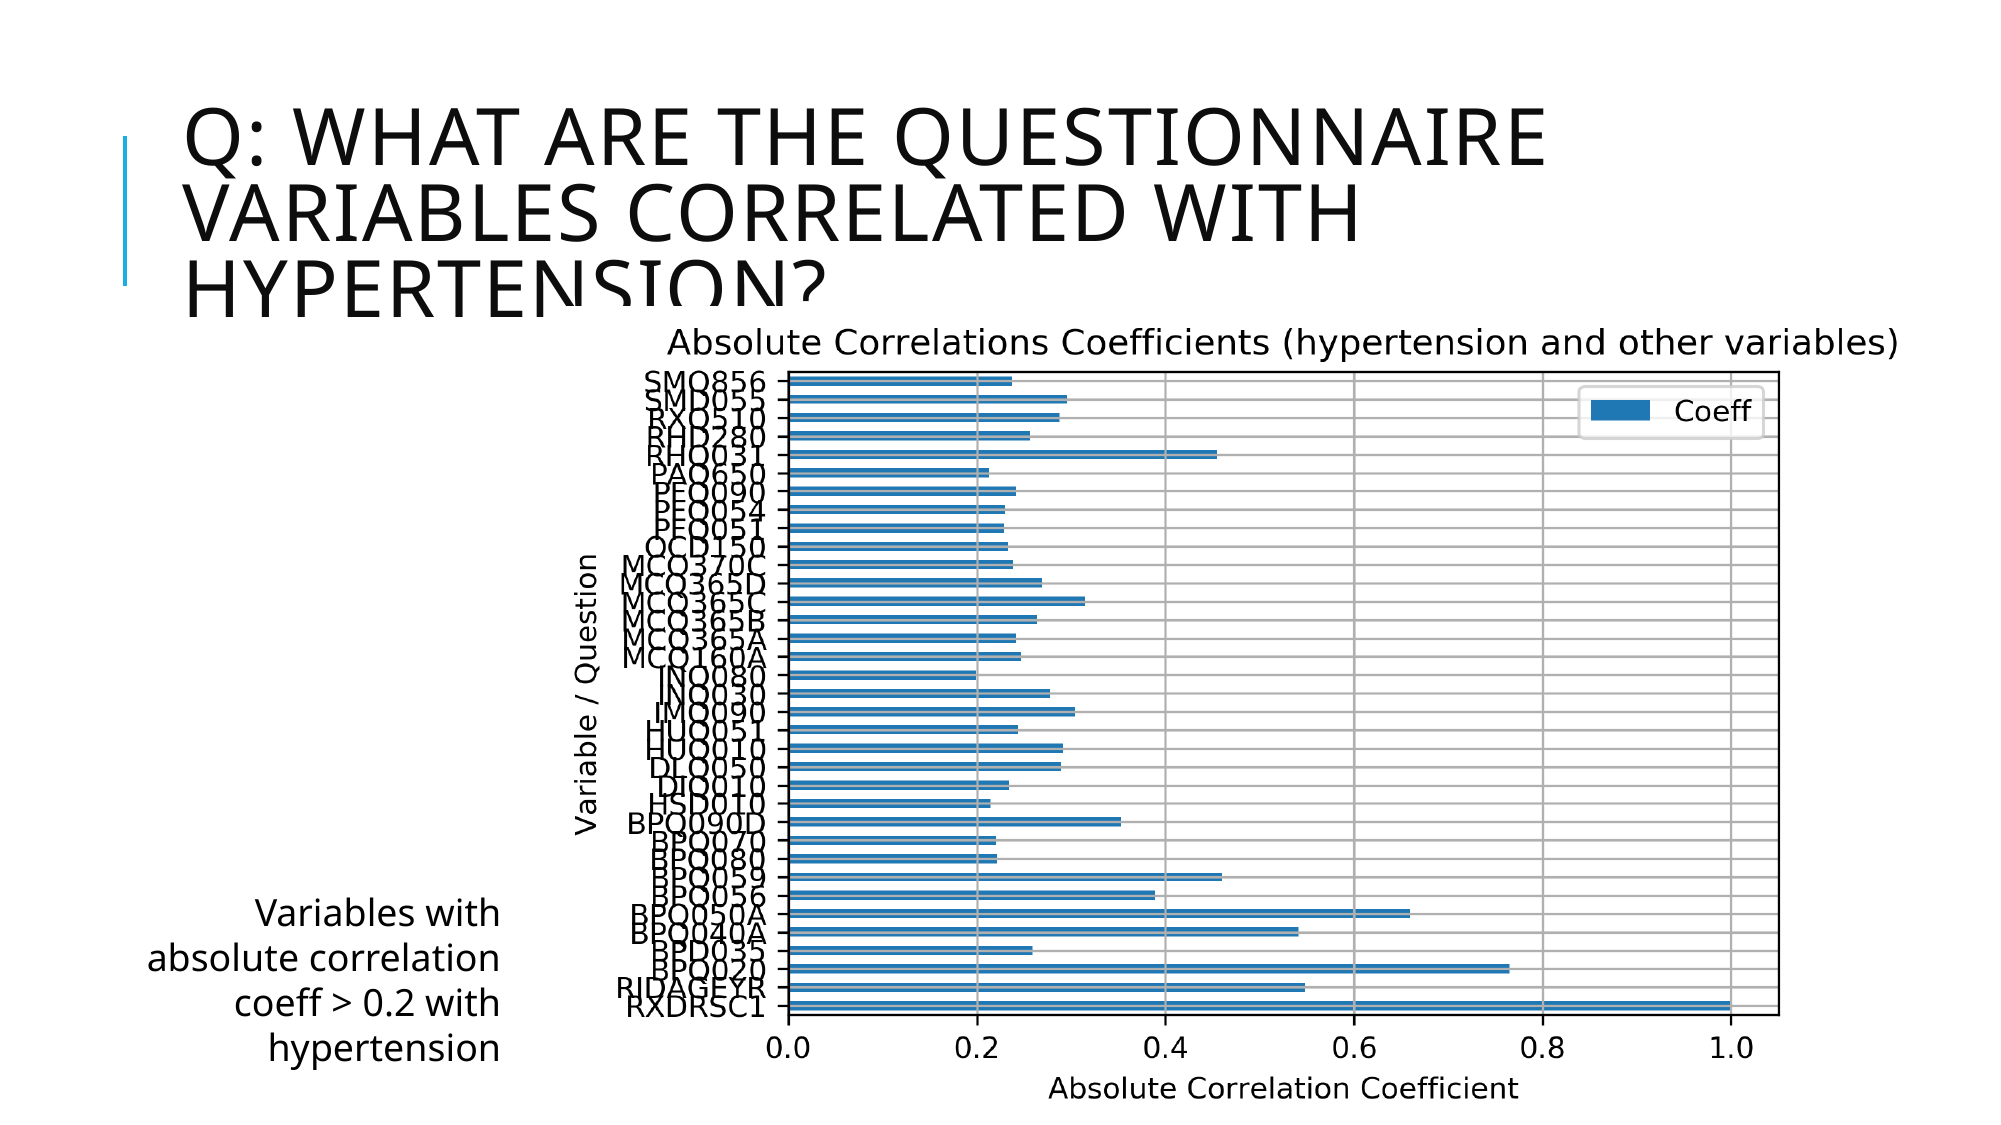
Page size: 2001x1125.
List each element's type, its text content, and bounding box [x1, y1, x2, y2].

title Q: What are the questionnaire variables correlated with hypertension? [168, 96, 1763, 342]
text_box Variables with absolute correlation coeff > 0.2 with hypertension [80, 881, 517, 1076]
picture [553, 306, 1920, 1125]
